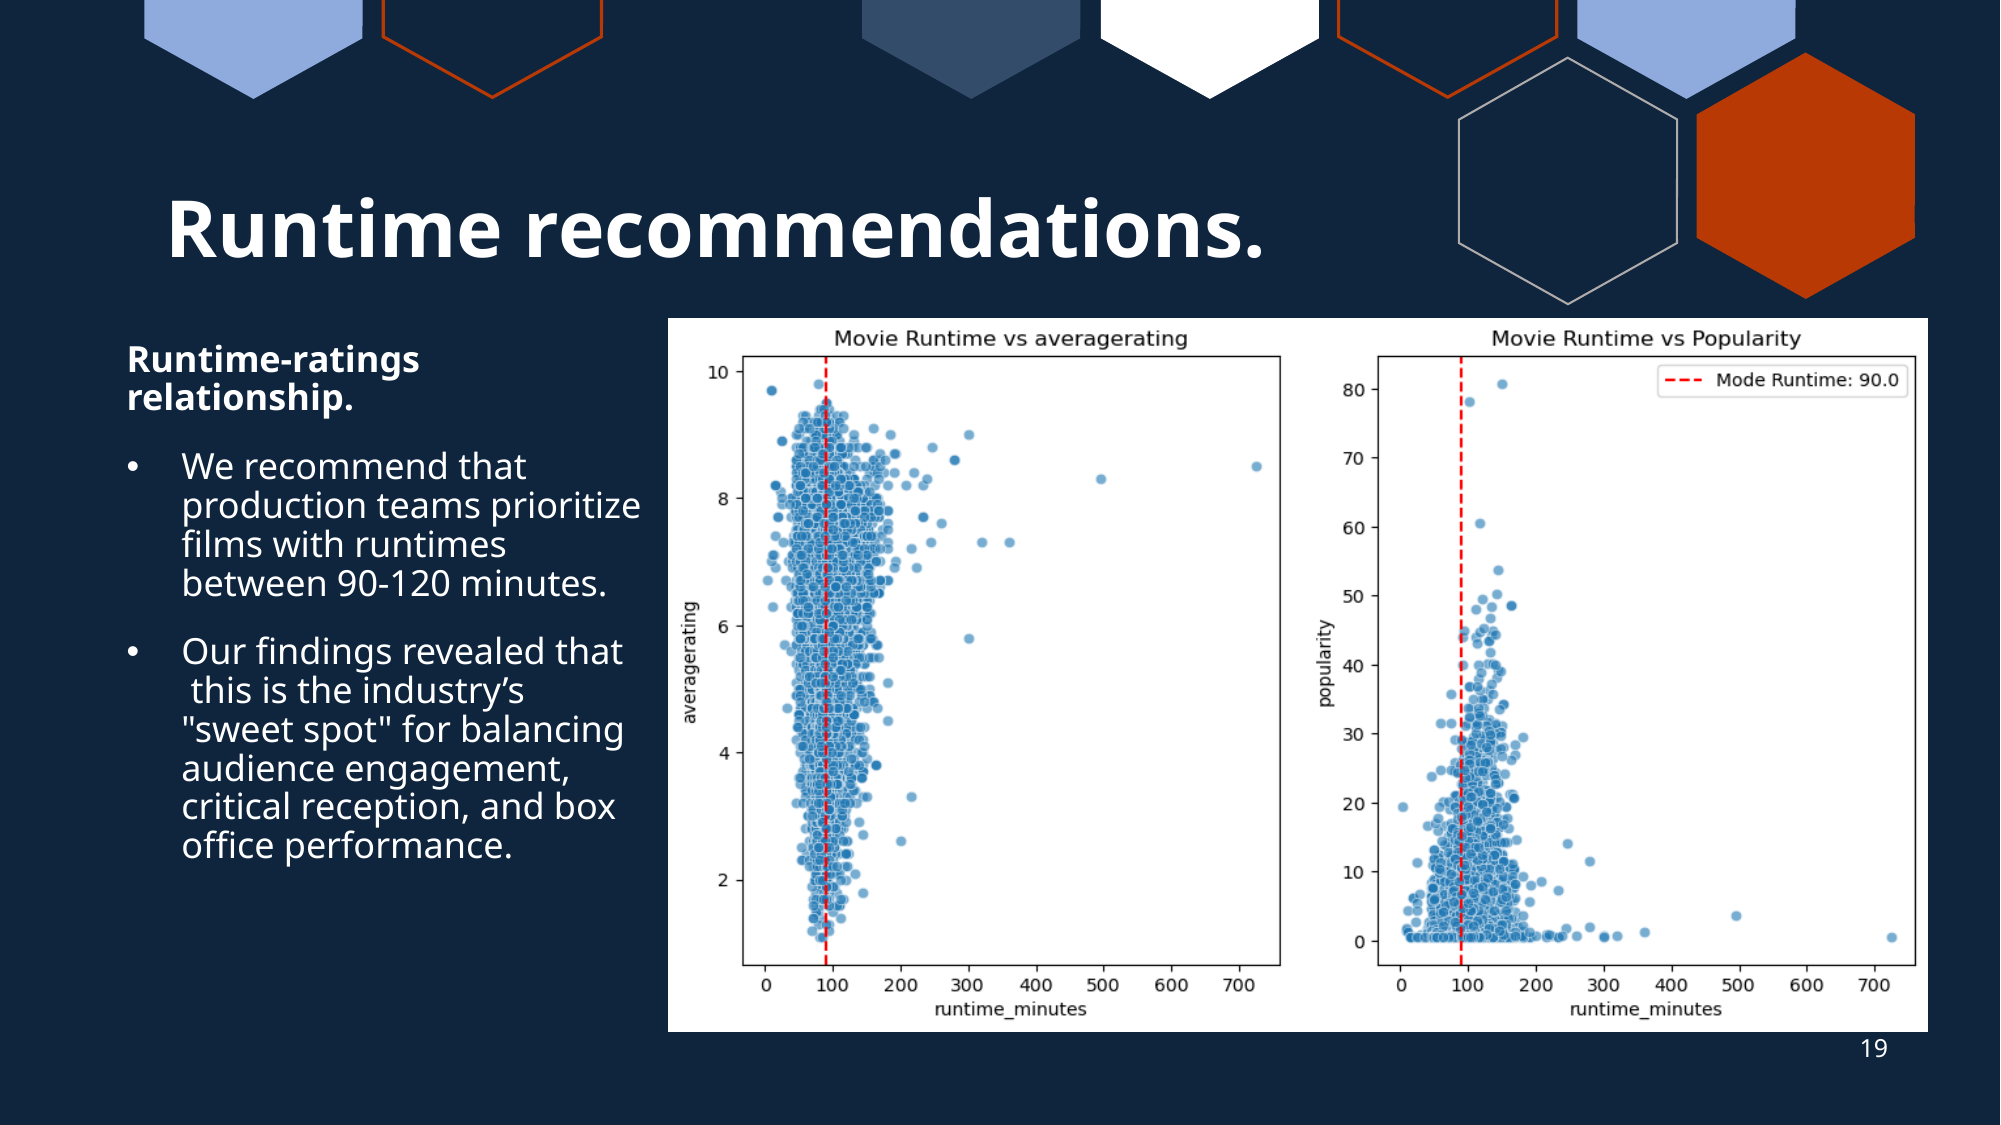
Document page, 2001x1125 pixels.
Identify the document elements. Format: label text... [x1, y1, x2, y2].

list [668, 318, 1928, 1032]
title Runtime recommendations. [150, 120, 1409, 282]
text_box Runtime-ratings relationship. We recommend that production teams prioritize films with runtimes between 90-120 minutes. Our findings revealed that this is the industry’s "sweet spot" for balancing audience engagement, critical reception, and box office performance. [111, 333, 659, 1005]
slide_number 19 [1836, 1032, 1912, 1080]
